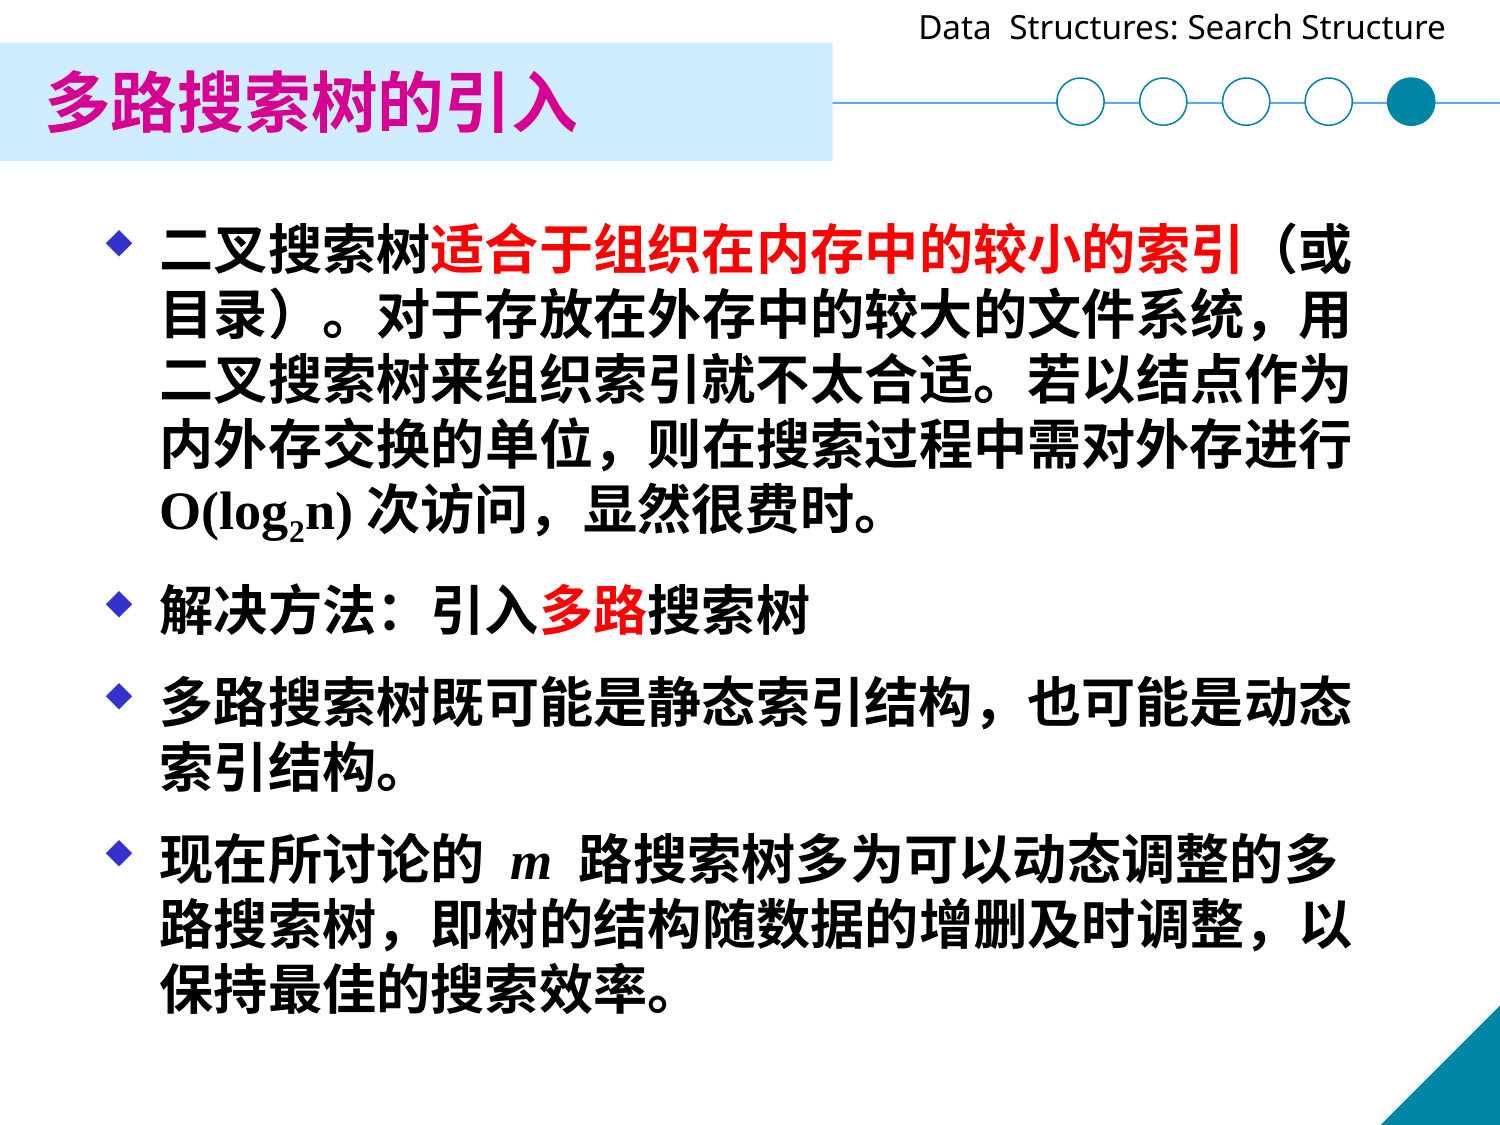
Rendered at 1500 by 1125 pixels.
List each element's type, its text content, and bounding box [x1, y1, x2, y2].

text_box 多路搜索树的引入 [29, 44, 945, 157]
text_box [1222, 78, 1270, 126]
text_box 二叉搜索树适合于组织在内存中的较小的索引（或目录）。对于存放在外存中的较大的文件系统，用二叉搜索树来组织索引就不太合适。若以结点作为内外存交换的单位，则在搜索过程中需对外存进行O(log2n)次访问，显然很费时。 解决方法：引入多路搜索树 多路搜索树既可能是静态索引结构，也可能是动态索引结构。 现在所讨论的 m 路搜索树多为可以动态调整的多路搜索树，即树的结构随数据的增删及时调整，以保持最佳的搜索效率。 [88, 208, 1388, 1071]
text_box [1139, 78, 1187, 126]
text_box [1387, 78, 1435, 126]
text_box [1305, 78, 1353, 126]
text_box [1056, 78, 1105, 126]
